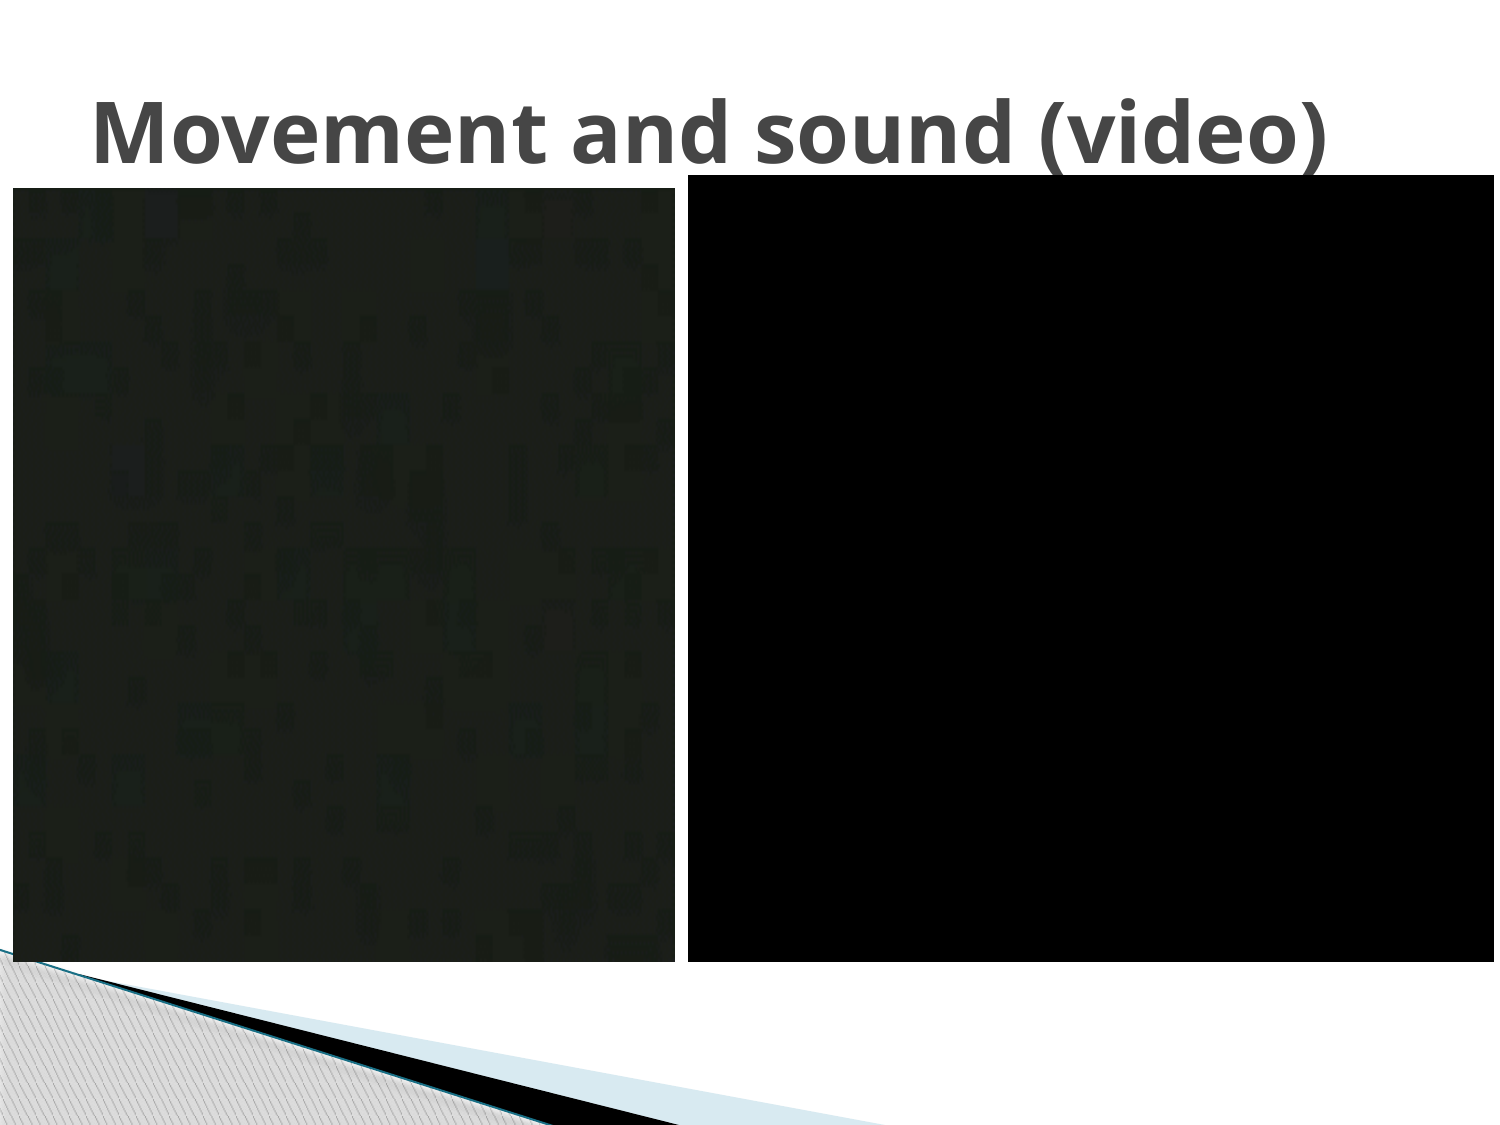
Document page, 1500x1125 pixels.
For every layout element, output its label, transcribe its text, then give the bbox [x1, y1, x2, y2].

title Movement and sound (video) [75, 26, 1425, 191]
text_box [12, 187, 676, 963]
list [687, 174, 1496, 963]
